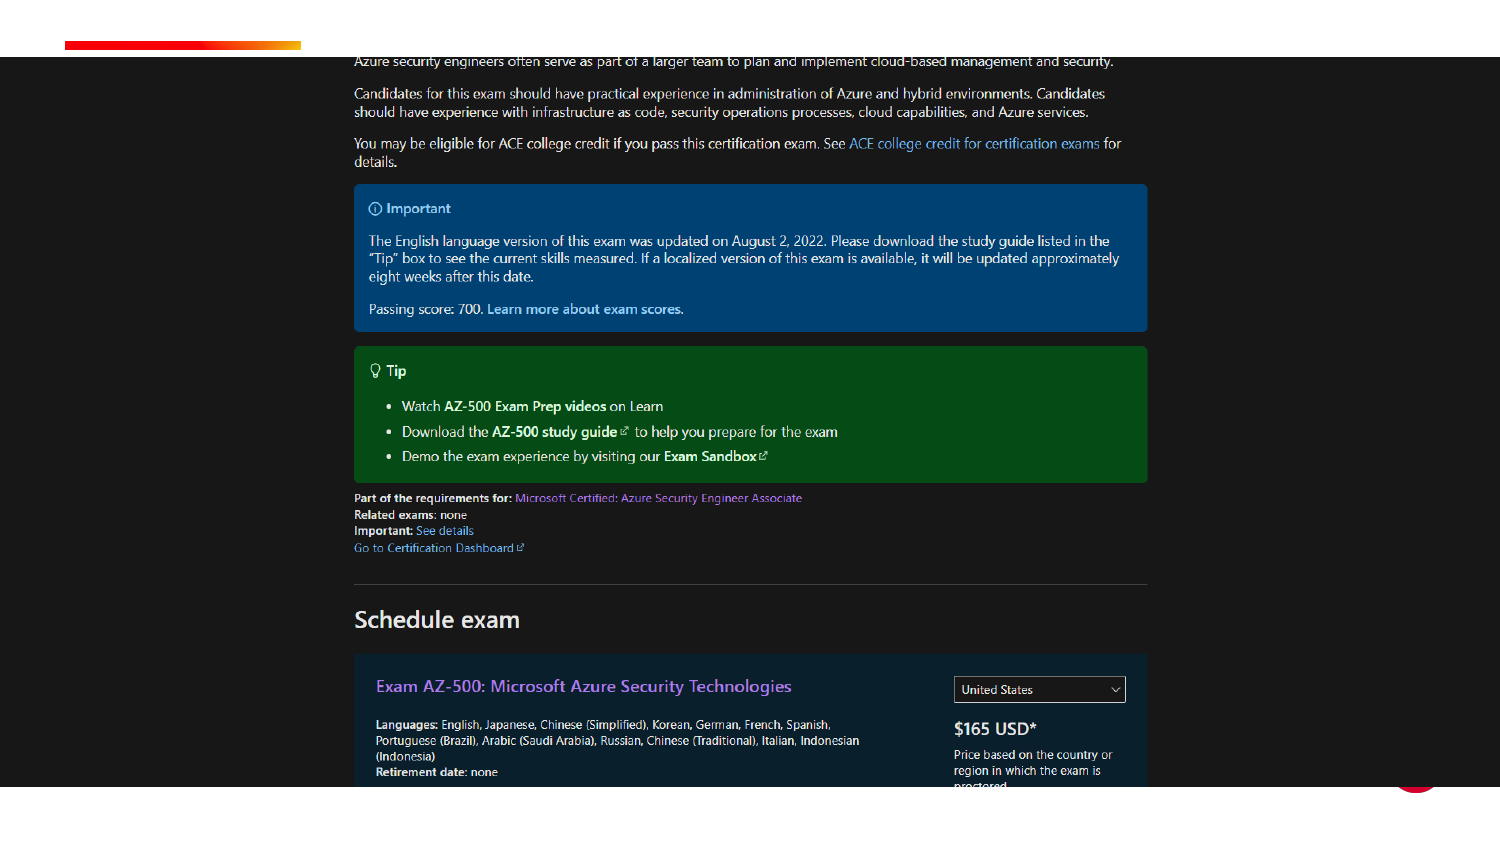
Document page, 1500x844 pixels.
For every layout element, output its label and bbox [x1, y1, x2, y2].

picture [0, 56, 1500, 793]
picture [65, 41, 301, 50]
